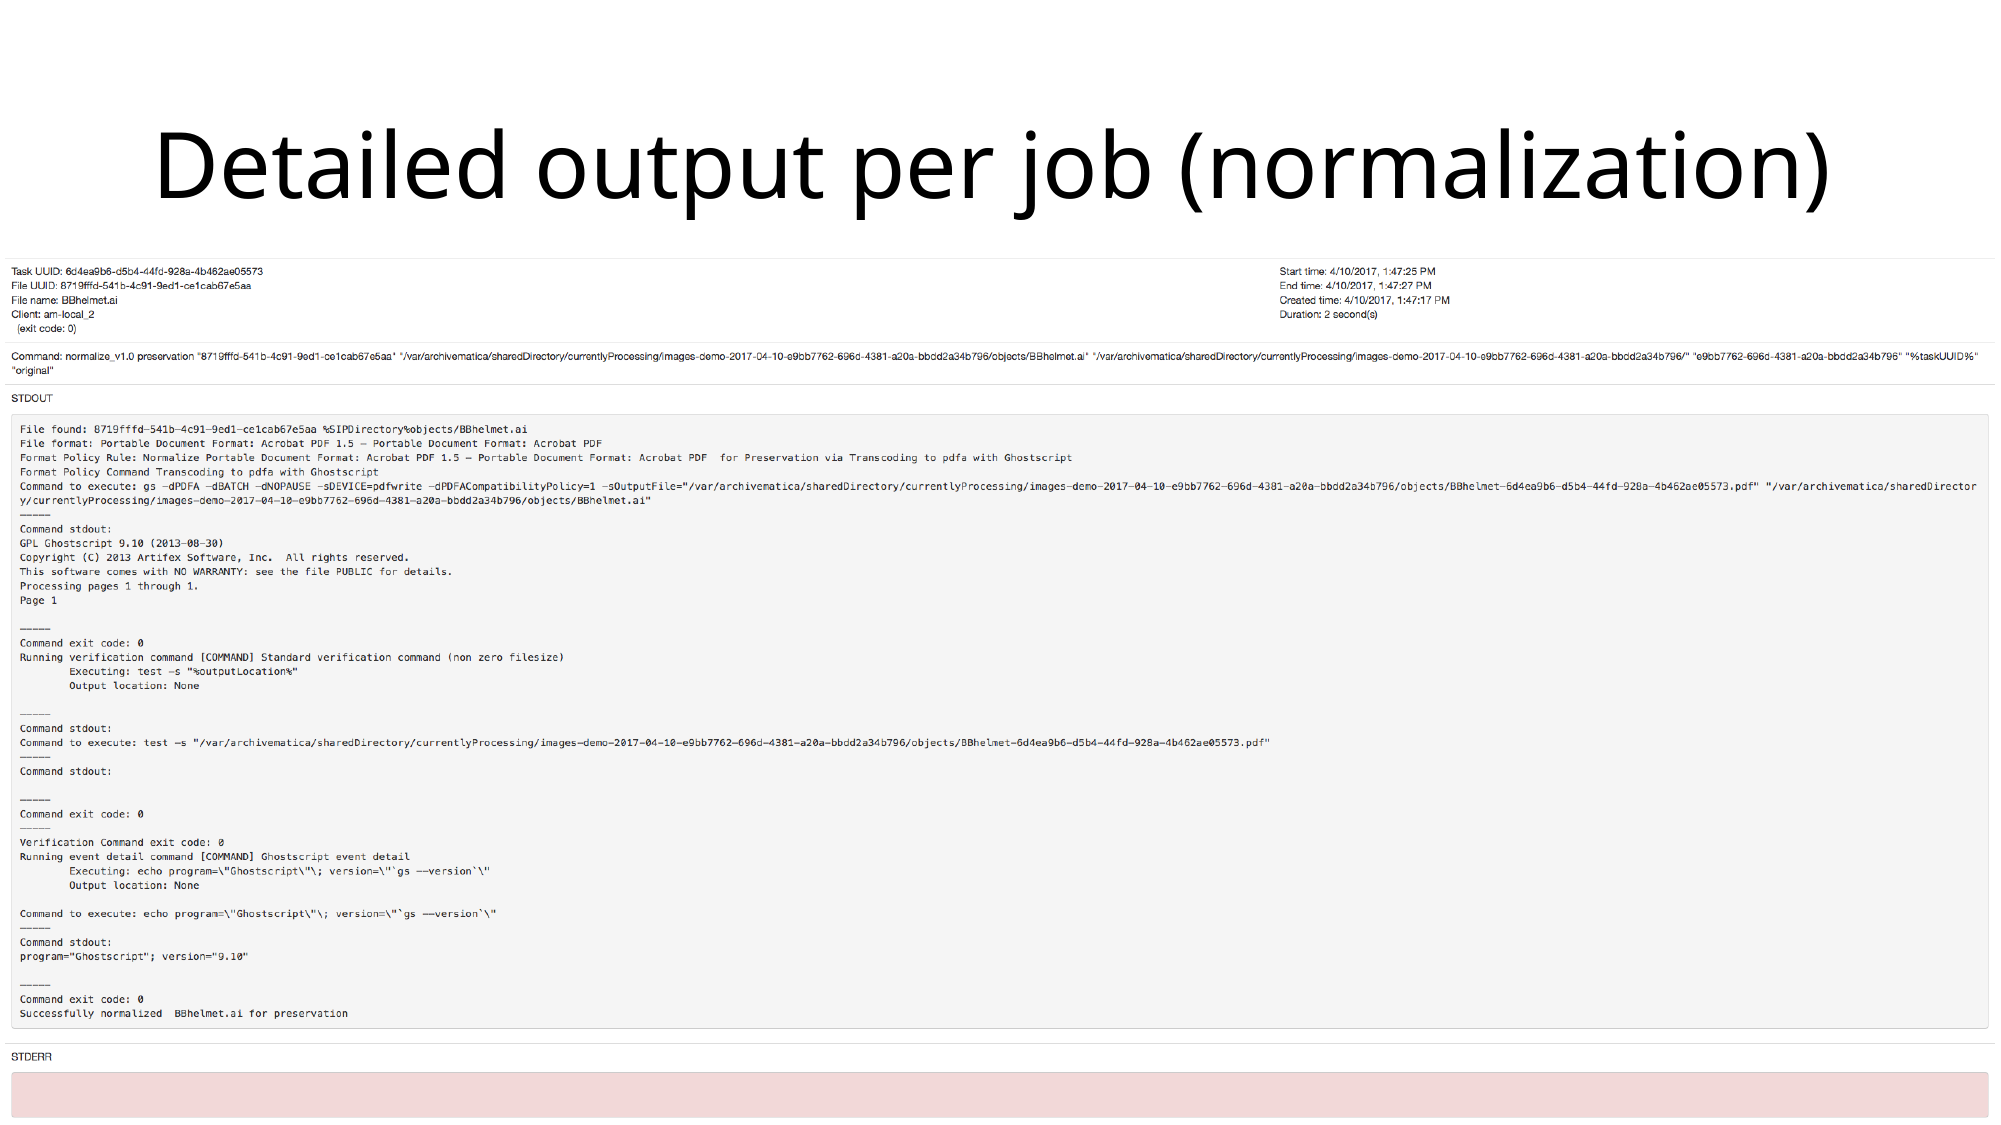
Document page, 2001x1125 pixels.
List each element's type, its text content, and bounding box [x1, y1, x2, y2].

picture [0, 251, 2000, 1125]
title Detailed output per job (normalization) [137, 59, 1863, 251]
